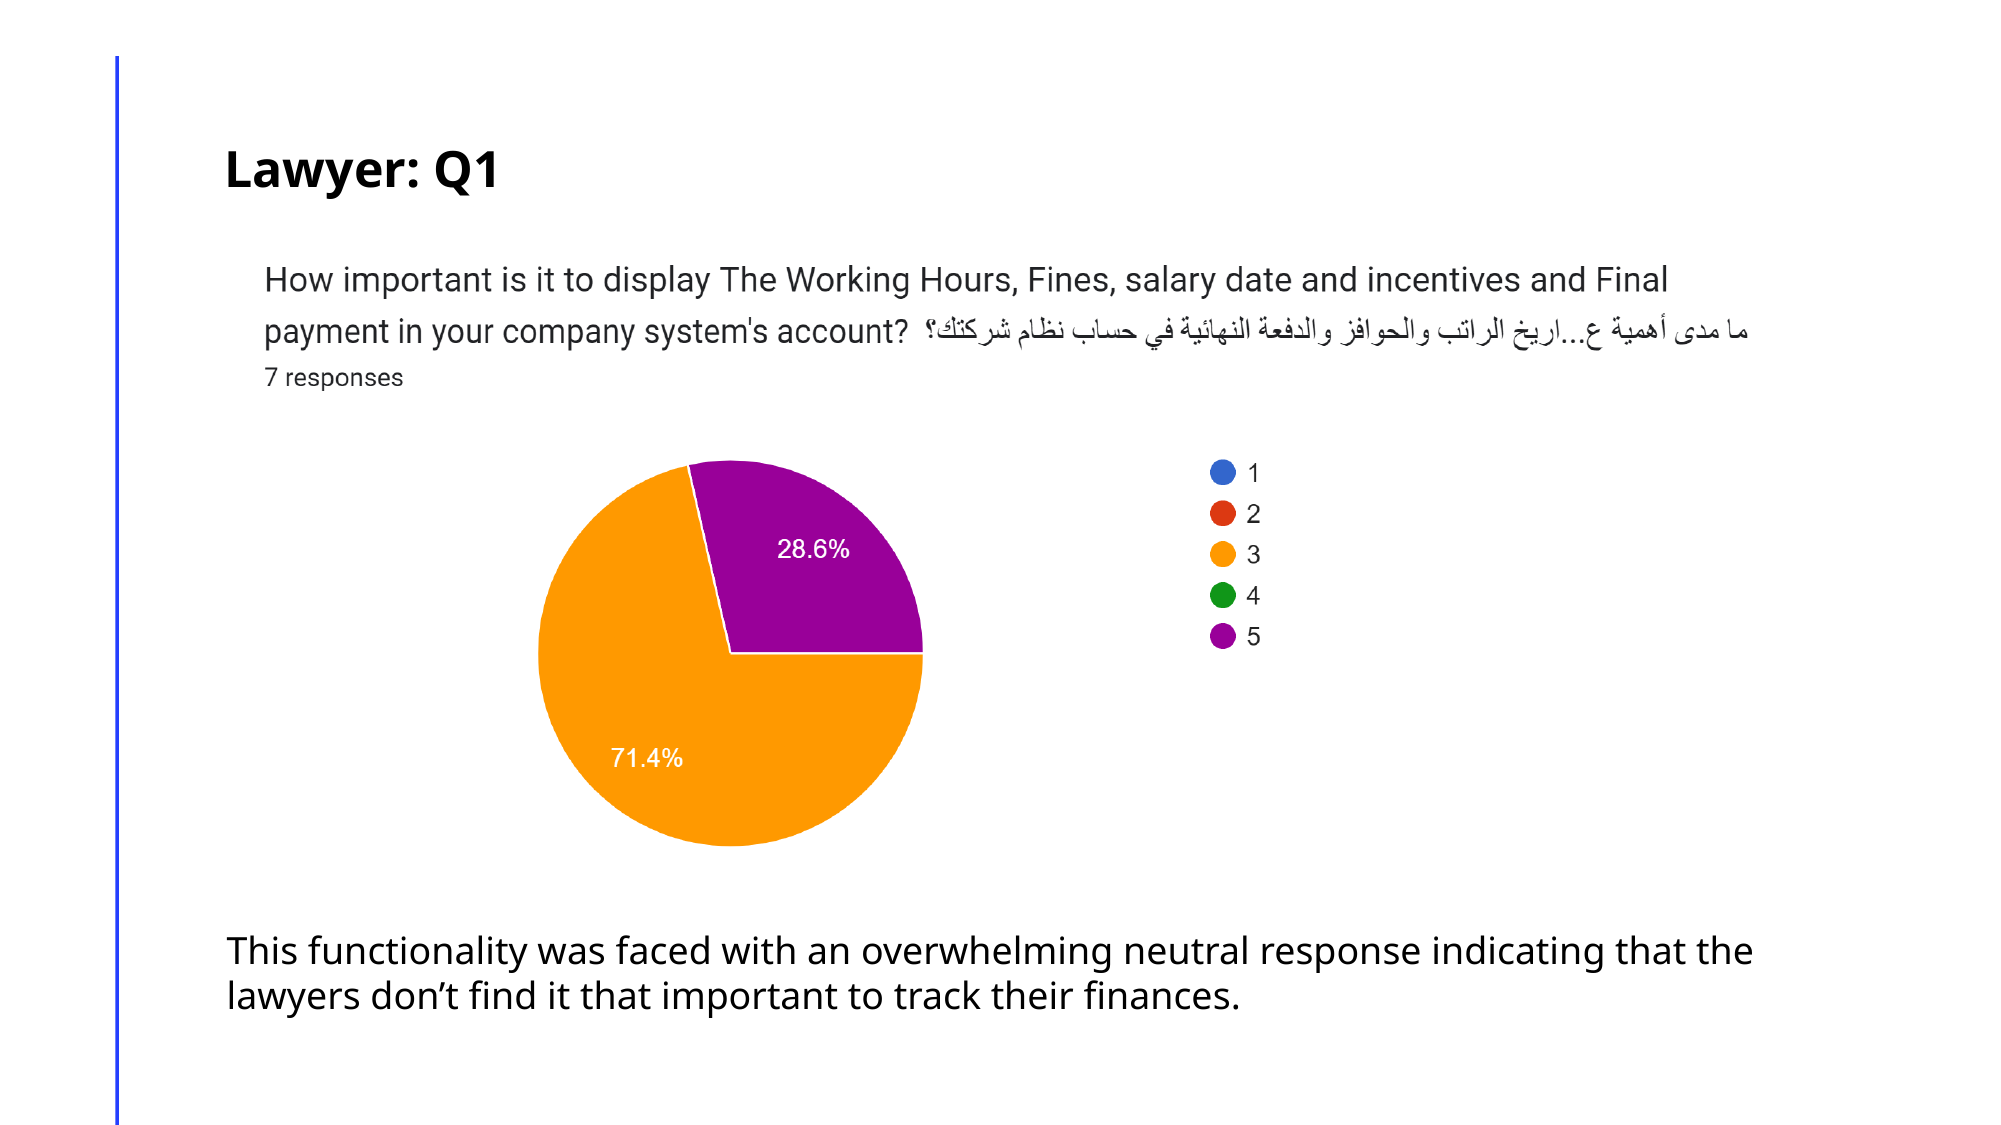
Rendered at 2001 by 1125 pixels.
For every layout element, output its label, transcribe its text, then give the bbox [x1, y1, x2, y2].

text_box This functionality was faced with an overwhelming neutral response indicating that the lawyers don’t find it that important to track their finances. [211, 919, 1815, 1025]
text_box Lawyer: Q1 [209, 129, 517, 205]
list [211, 205, 1788, 920]
